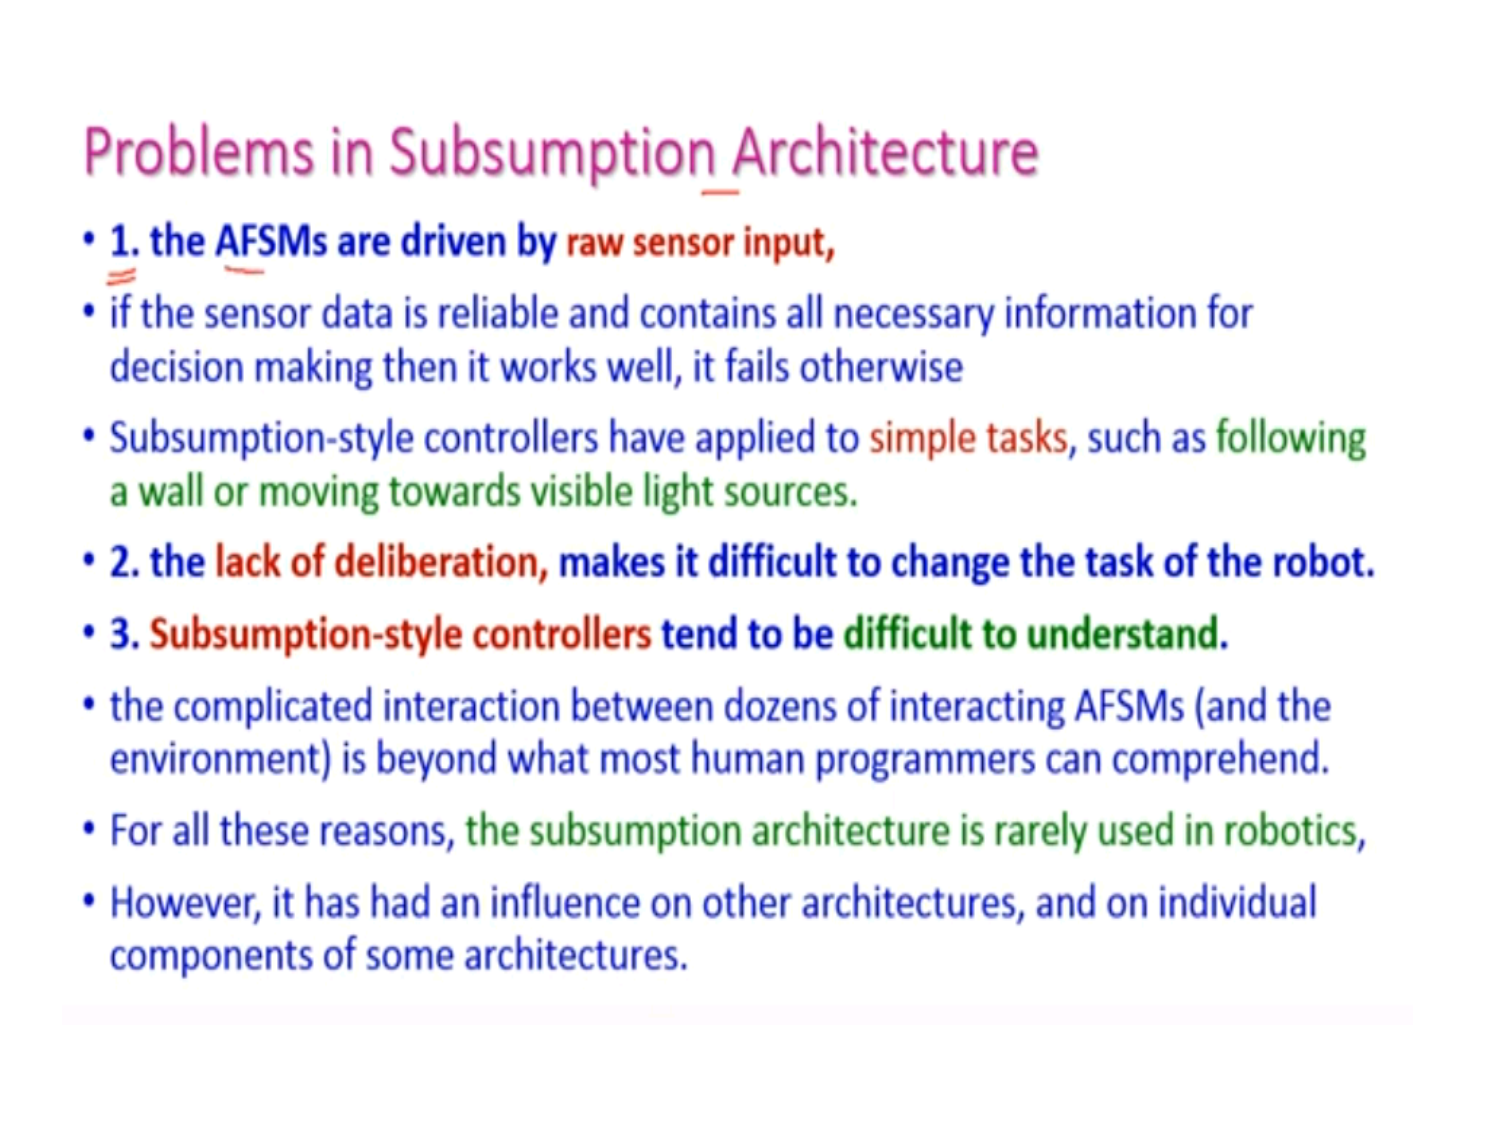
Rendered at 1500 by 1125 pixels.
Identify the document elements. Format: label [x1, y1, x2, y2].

picture [62, 99, 1413, 1026]
